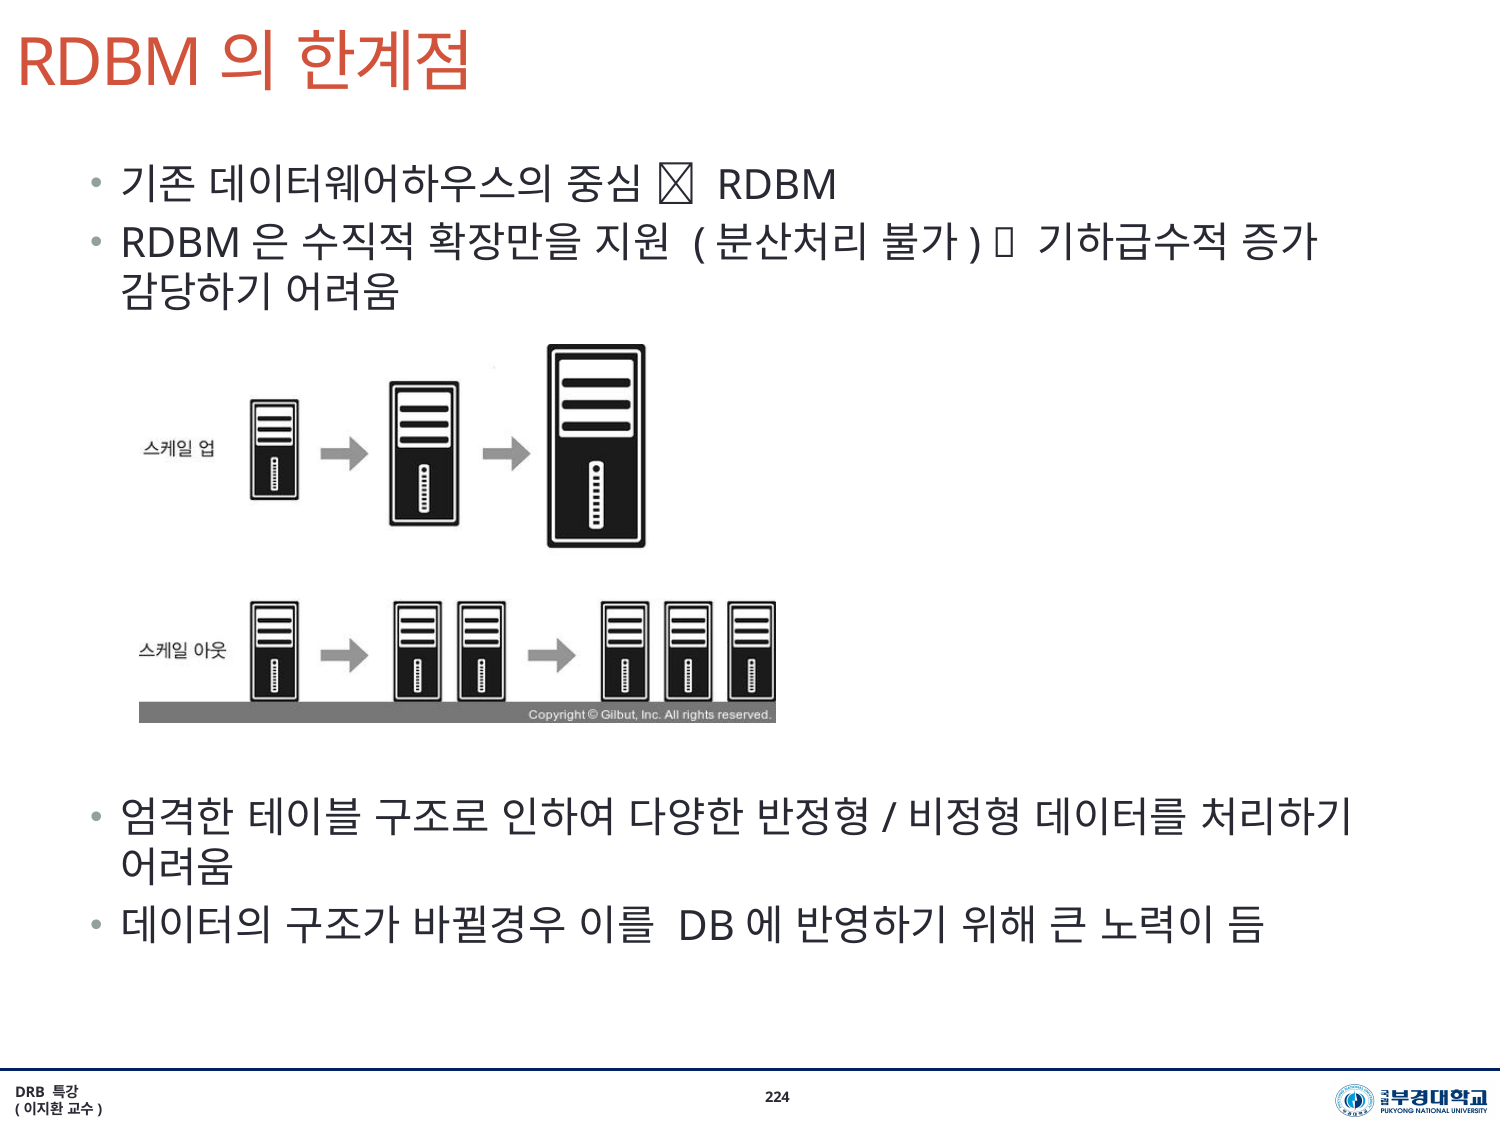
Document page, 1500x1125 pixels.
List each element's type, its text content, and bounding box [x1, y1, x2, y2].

picture [1330, 1079, 1495, 1121]
list 기존 데이터웨어하우스의 중심  RDBM RDBM은 수직적 확장만을 지원 (분산처리 불가)  기하급수적 증가 감당하기 어려움 엄격한 테이블 구조로 인하여 다양한 반정형/비정형 데이터를 처리하기 어려움 데이터의 구조가 바뀔경우 이를 DB에 반영하기 위해 큰 노력이 듬 [75, 149, 1425, 1033]
title RDBM의 한계점 [0, 1, 1500, 116]
slide_number DRB 특강 (이지환 교수) [0, 1082, 303, 1118]
picture [139, 343, 776, 723]
